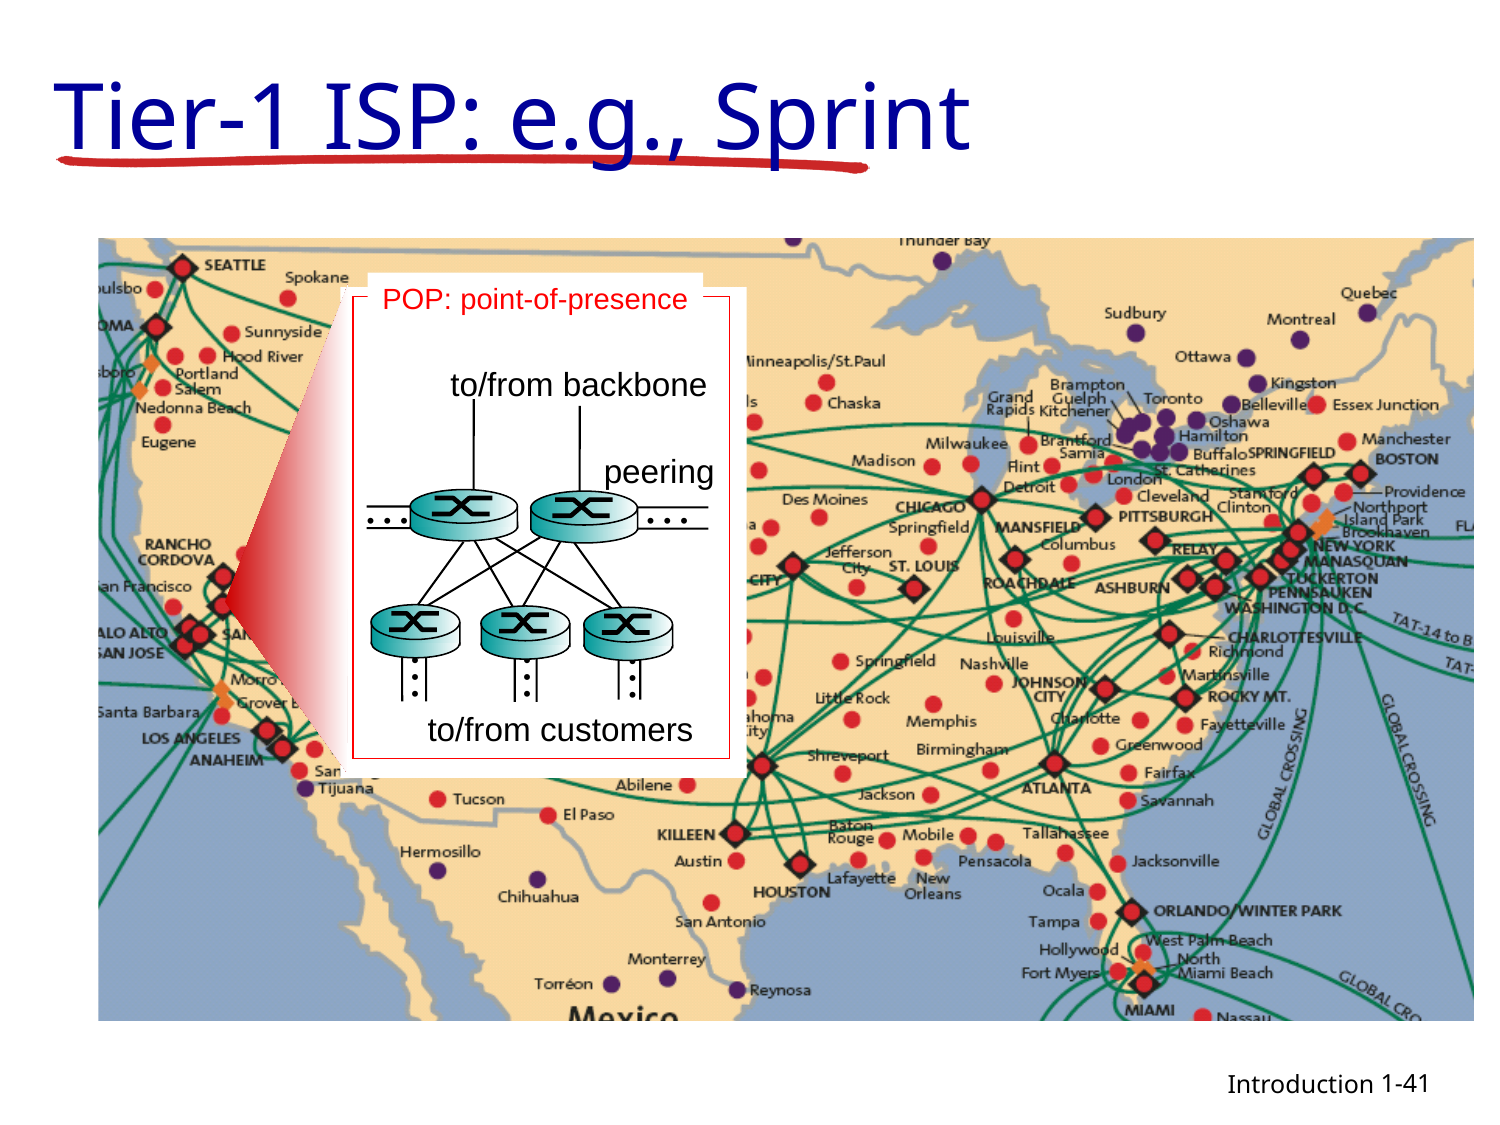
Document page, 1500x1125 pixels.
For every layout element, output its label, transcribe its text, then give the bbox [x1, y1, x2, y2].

picture [98, 237, 1475, 1021]
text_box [224, 272, 747, 779]
title Tier-1 ISP: e.g., Sprint [38, 18, 1314, 207]
picture [53, 149, 879, 179]
footer Introduction [914, 1060, 1391, 1109]
slide_number 1-41 [1365, 1059, 1477, 1106]
